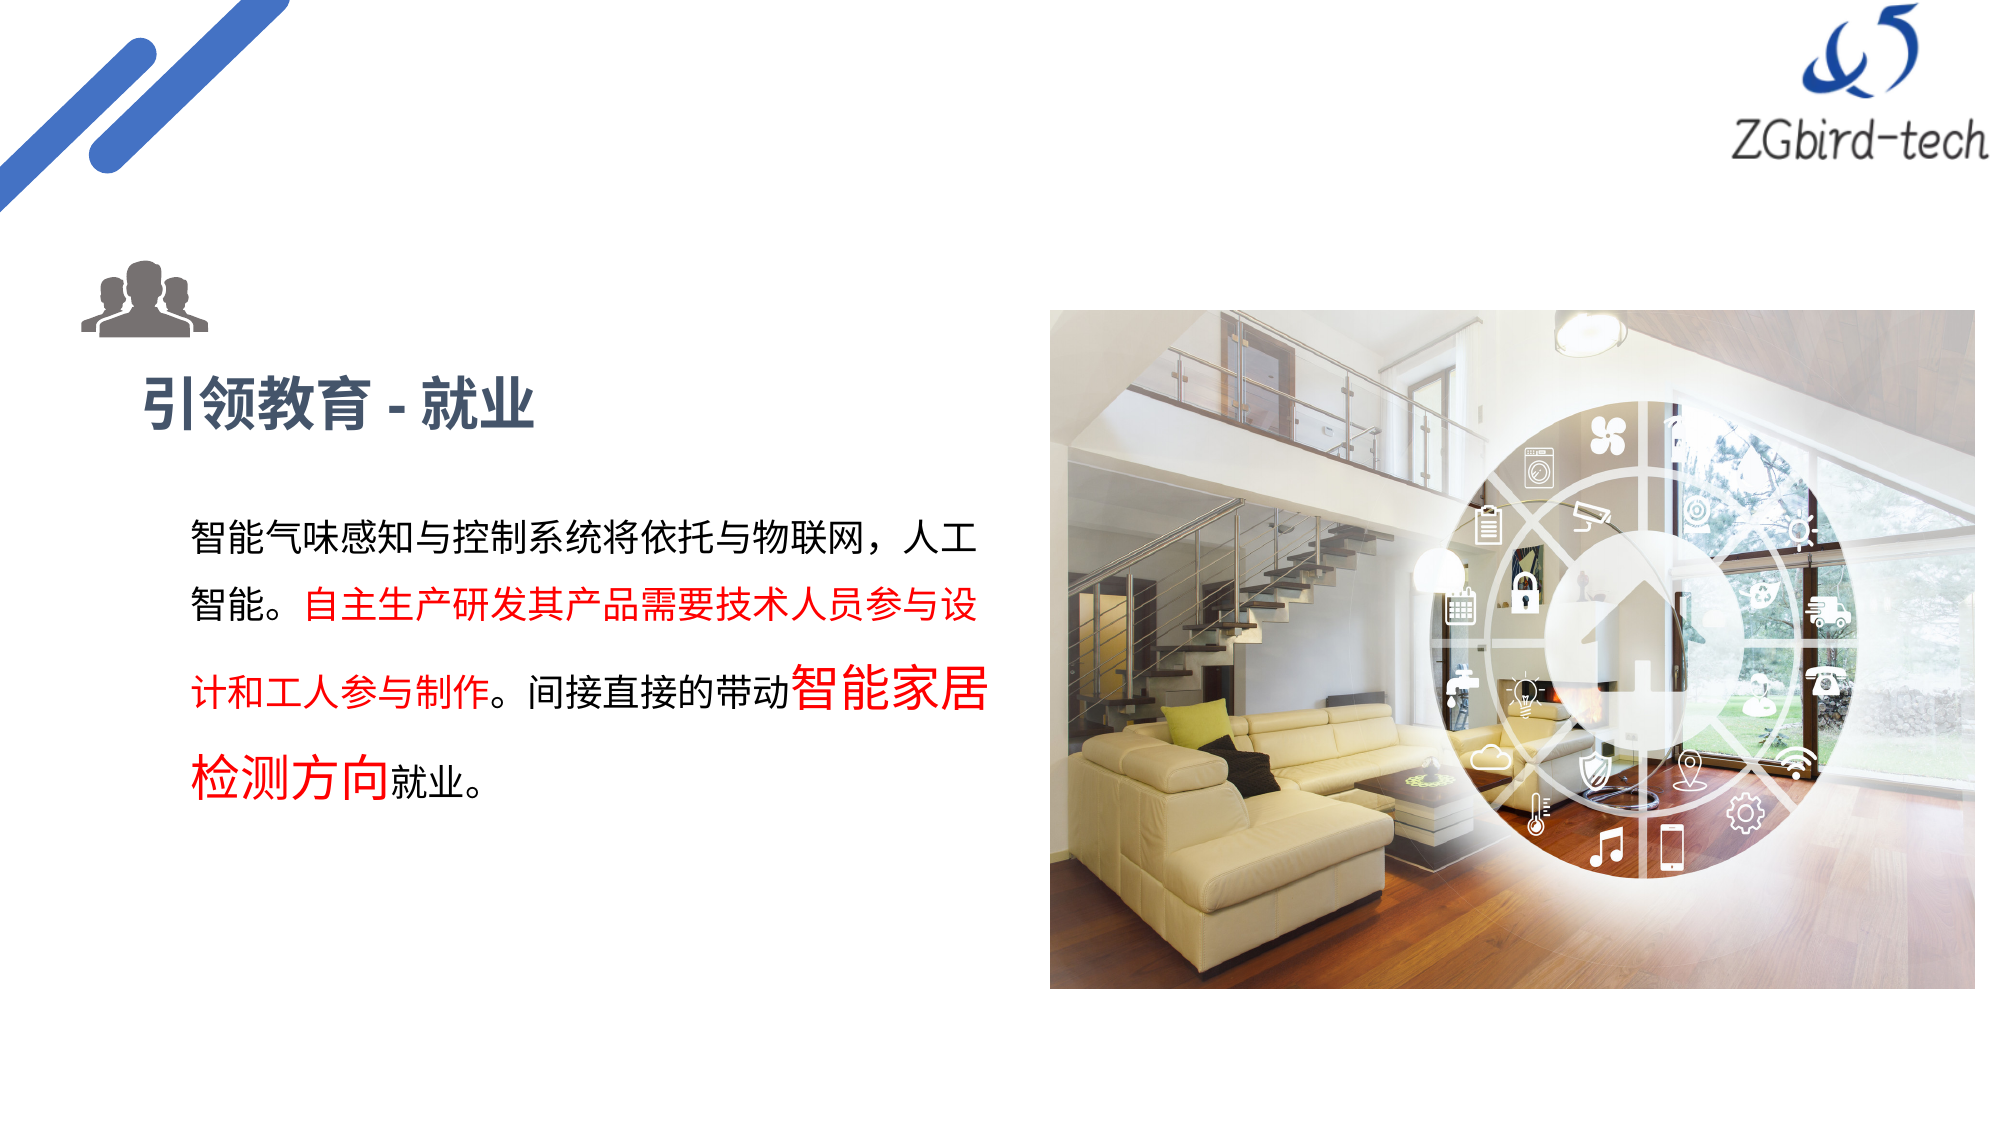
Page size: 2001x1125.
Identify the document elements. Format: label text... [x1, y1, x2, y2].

picture [1688, 0, 2001, 194]
picture [1050, 310, 1975, 989]
text_box [87, 0, 291, 175]
text_box [162, 277, 209, 332]
text_box 智能气味感知与控制系统将依托与物联网，人工智能。自主生产研发其产品需要技术人员参与设计和工人参与制作。间接直接的带动智能家居检测方向就业。 [175, 483, 1012, 723]
text_box 引领教育-就业 [125, 324, 916, 446]
text_box [0, 36, 158, 214]
text_box [81, 277, 127, 332]
text_box [99, 260, 190, 338]
